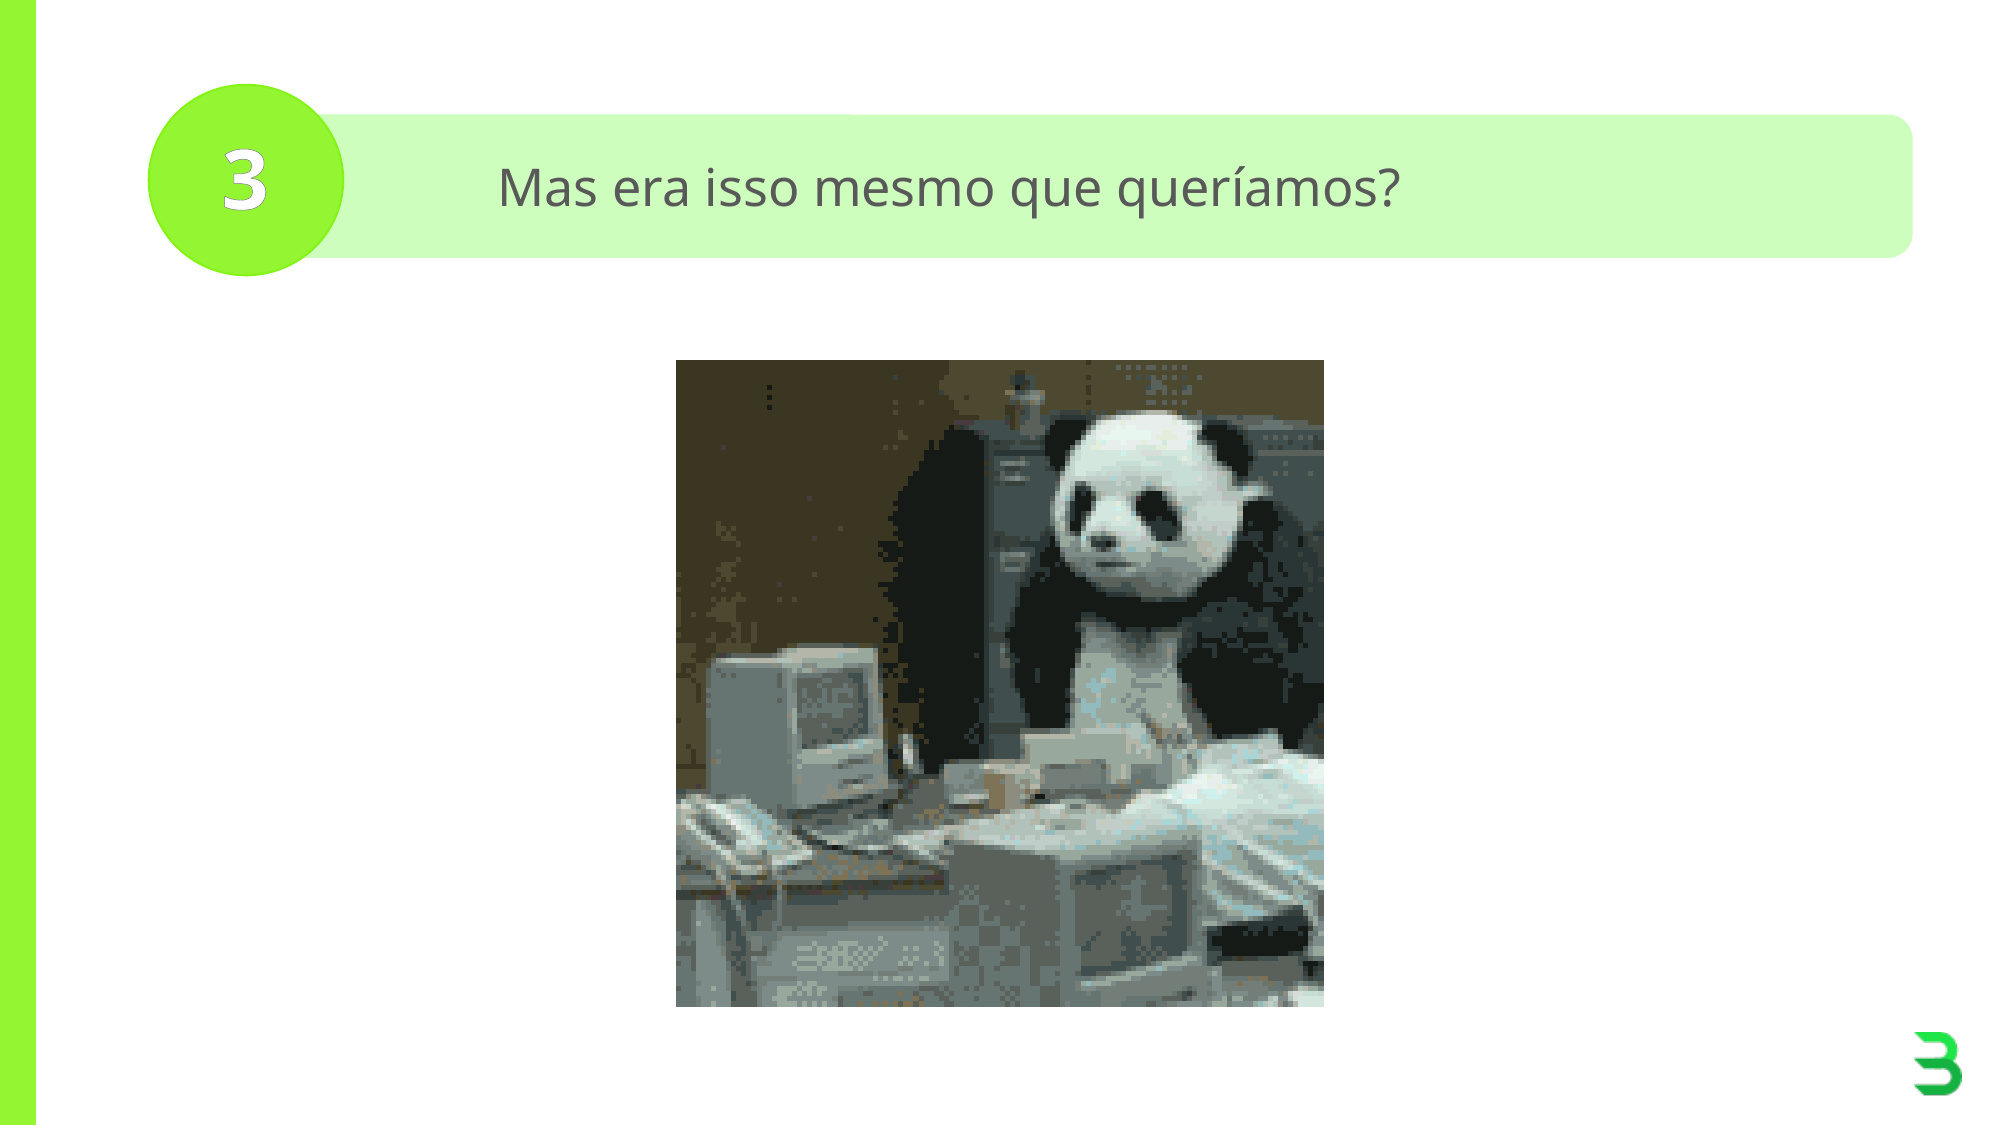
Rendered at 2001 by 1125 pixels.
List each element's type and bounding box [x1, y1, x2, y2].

picture [676, 360, 1324, 1007]
picture [1914, 1032, 1962, 1097]
text_box [148, 84, 1969, 276]
text_box [0, 0, 36, 1125]
